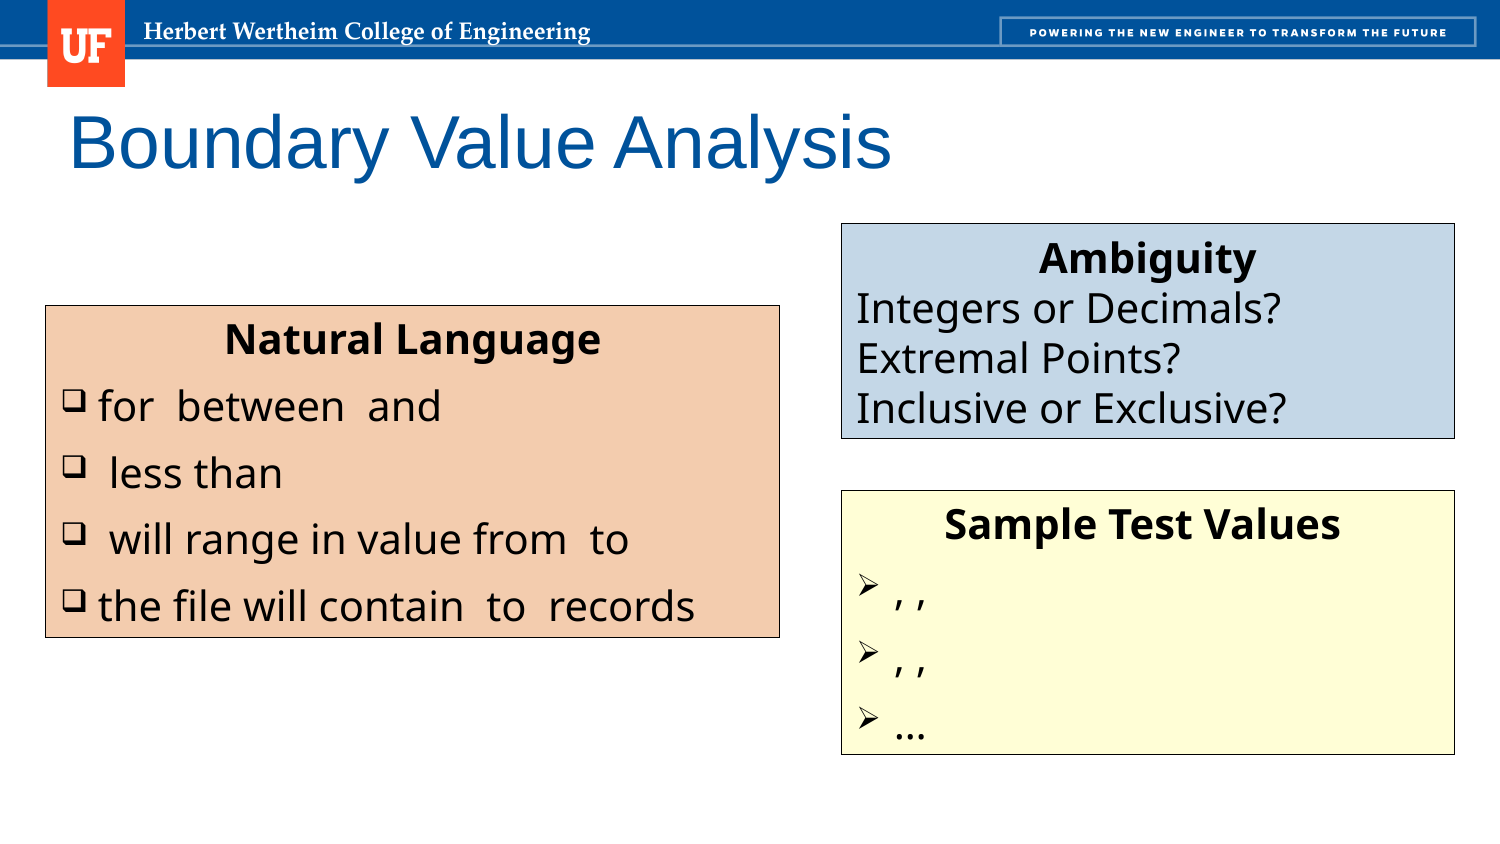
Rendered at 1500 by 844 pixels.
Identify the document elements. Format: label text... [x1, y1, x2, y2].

text_box Ambiguity Integers or Decimals? Extremal Points? Inclusive or Exclusive? [841, 223, 1455, 439]
picture [0, 0, 1500, 87]
title Boundary Value Analysis [53, 86, 1414, 224]
